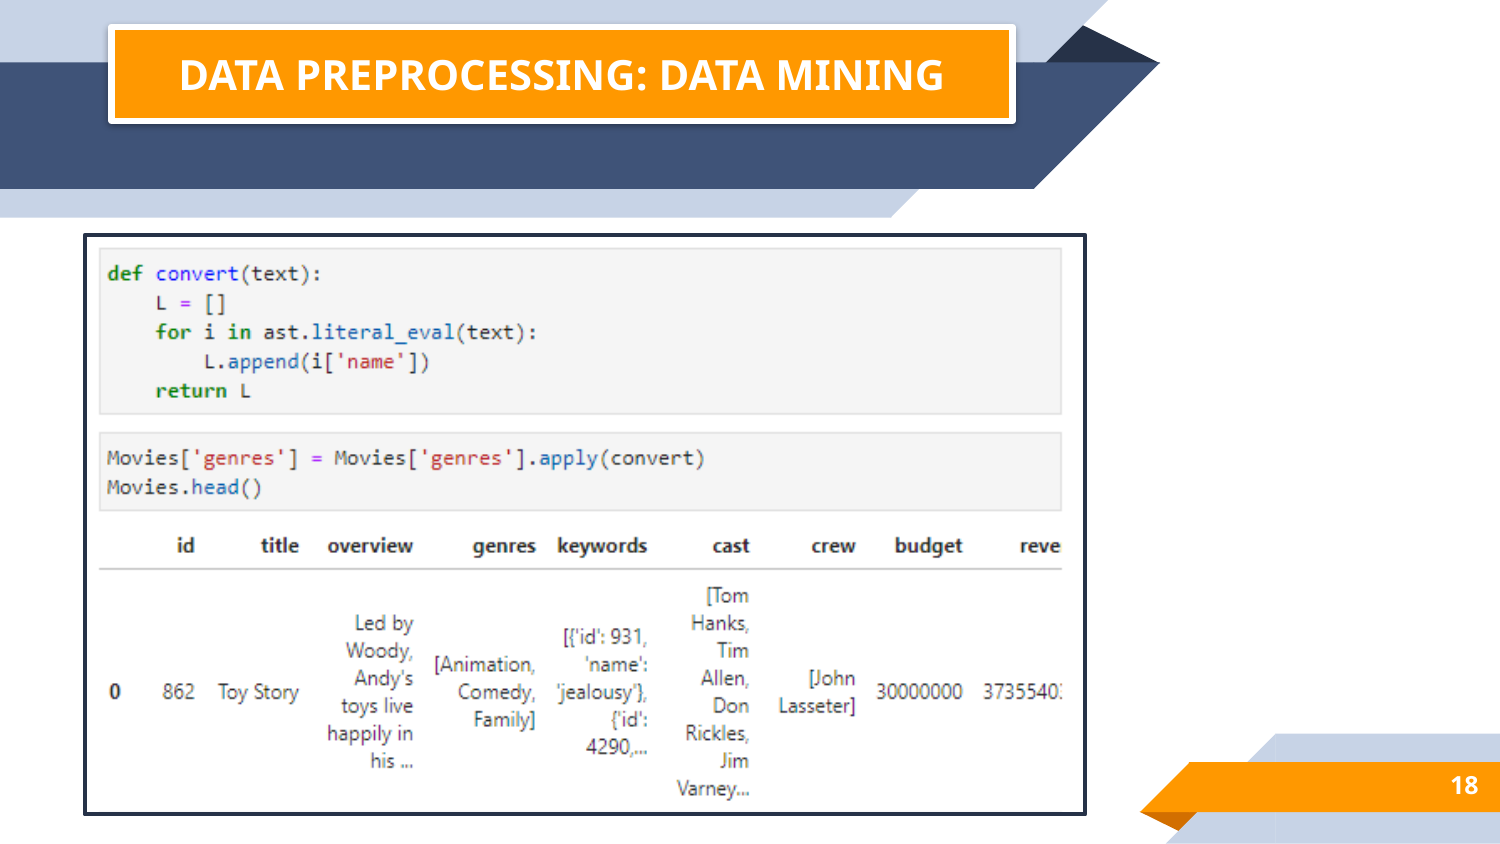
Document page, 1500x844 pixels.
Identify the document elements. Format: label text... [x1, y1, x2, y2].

slide_number 18 [1249, 760, 1494, 813]
picture [86, 236, 1084, 813]
title DATA PREPROCESSING: DATA MINING [108, 24, 1016, 124]
